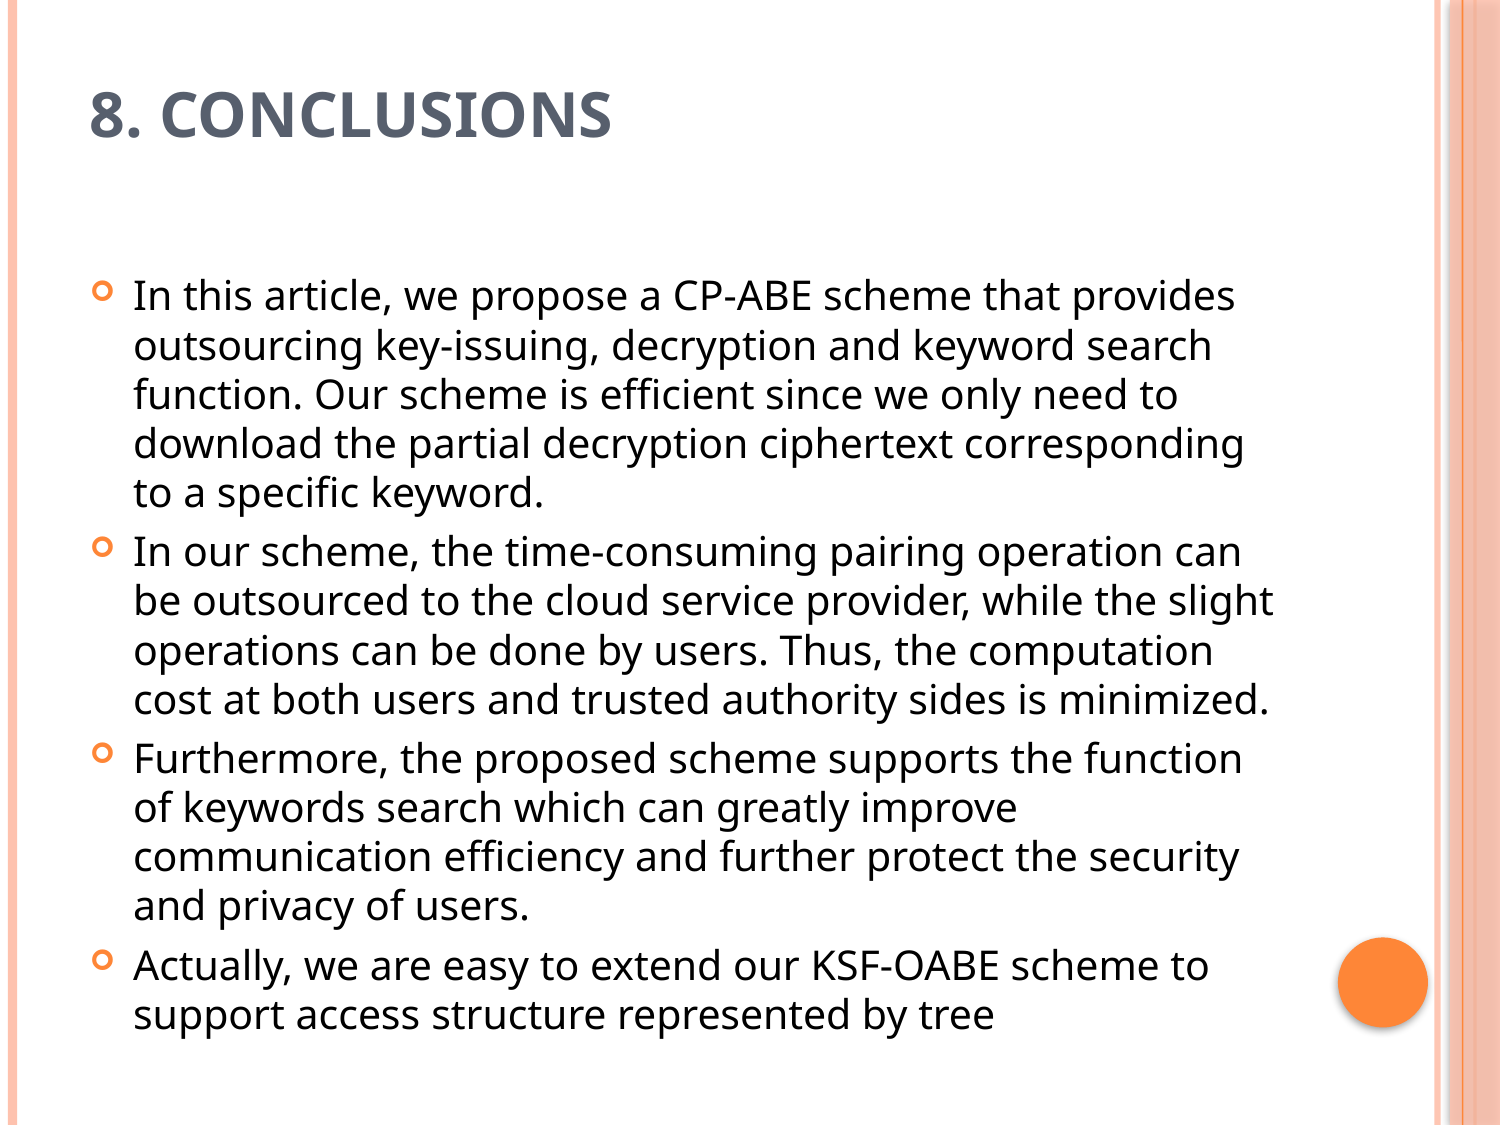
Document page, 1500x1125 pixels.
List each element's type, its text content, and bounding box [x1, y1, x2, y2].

title 8. CONCLUSIONS [75, 45, 1300, 233]
list In this article, we propose a CP-ABE scheme that provides outsourcing key-issuing, decryption and keyword search function. Our scheme is efficient since we only need to download the partial decryption ciphertext corresponding to a specific keyword. In our scheme, the time-consuming pairing operation can be outsourced to the cloud service provider, while the slight operations can be done by users. Thus, the computation cost at both users and trusted authority sides is minimized. Furthermore, the proposed scheme supports the function of keywords search which can greatly improve communication efficiency and further protect the security and privacy of users. Actually, we are easy to extend our KSF-OABE scheme to support access structure represented by tree [75, 262, 1300, 1062]
